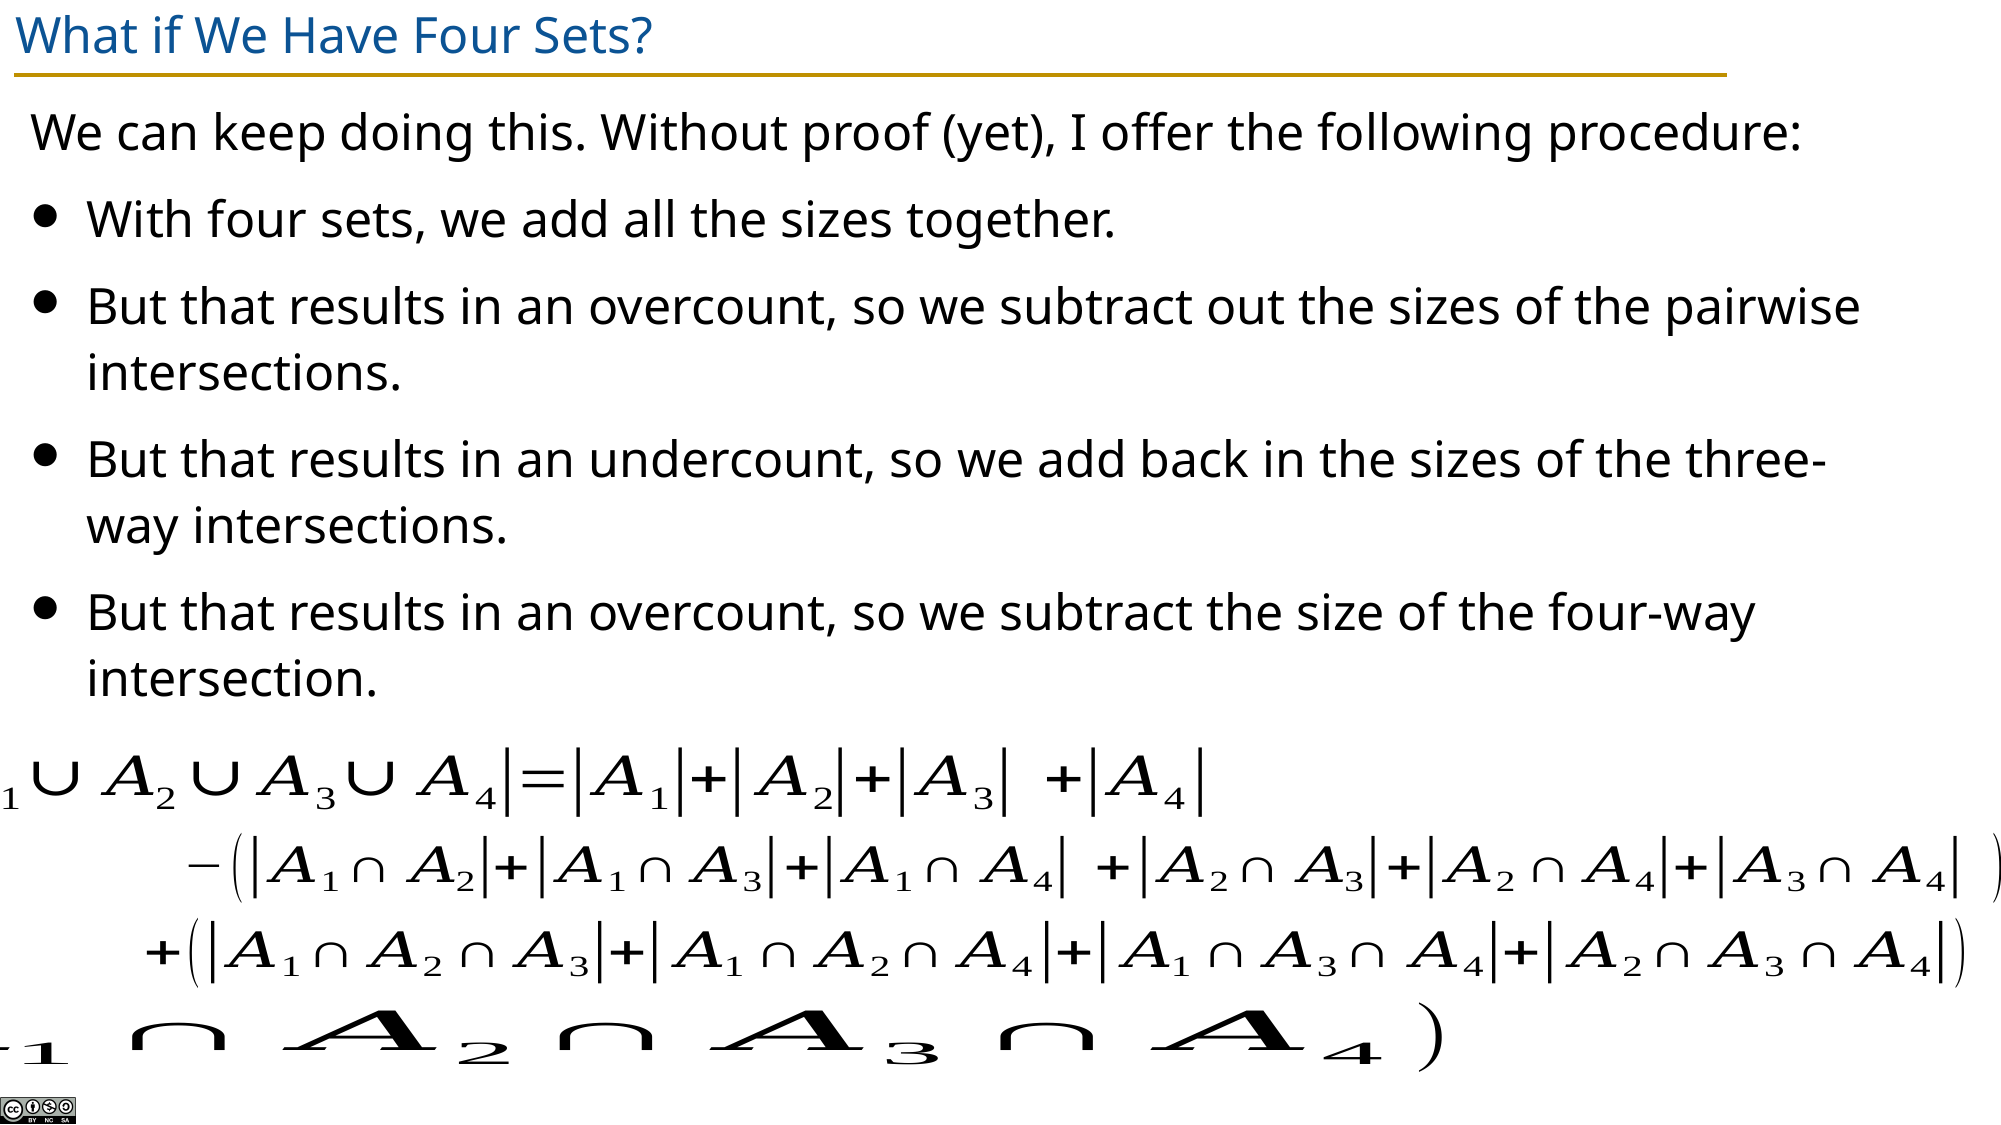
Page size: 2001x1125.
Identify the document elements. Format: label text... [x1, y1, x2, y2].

list We can keep doing this. Without proof (yet), I offer the following procedure: With four sets, we add all the sizes together. But that results in an overcount, so we subtract out the sizes of the pairwise intersections. But that results in an undercount, so we add back in the sizes of the three- way intersections. But that results in an overcount, so we subtract the size of the four-way intersection. [15, 87, 1900, 1013]
title What if We Have Four Sets? [0, 0, 1725, 75]
picture [0, 1097, 76, 1124]
